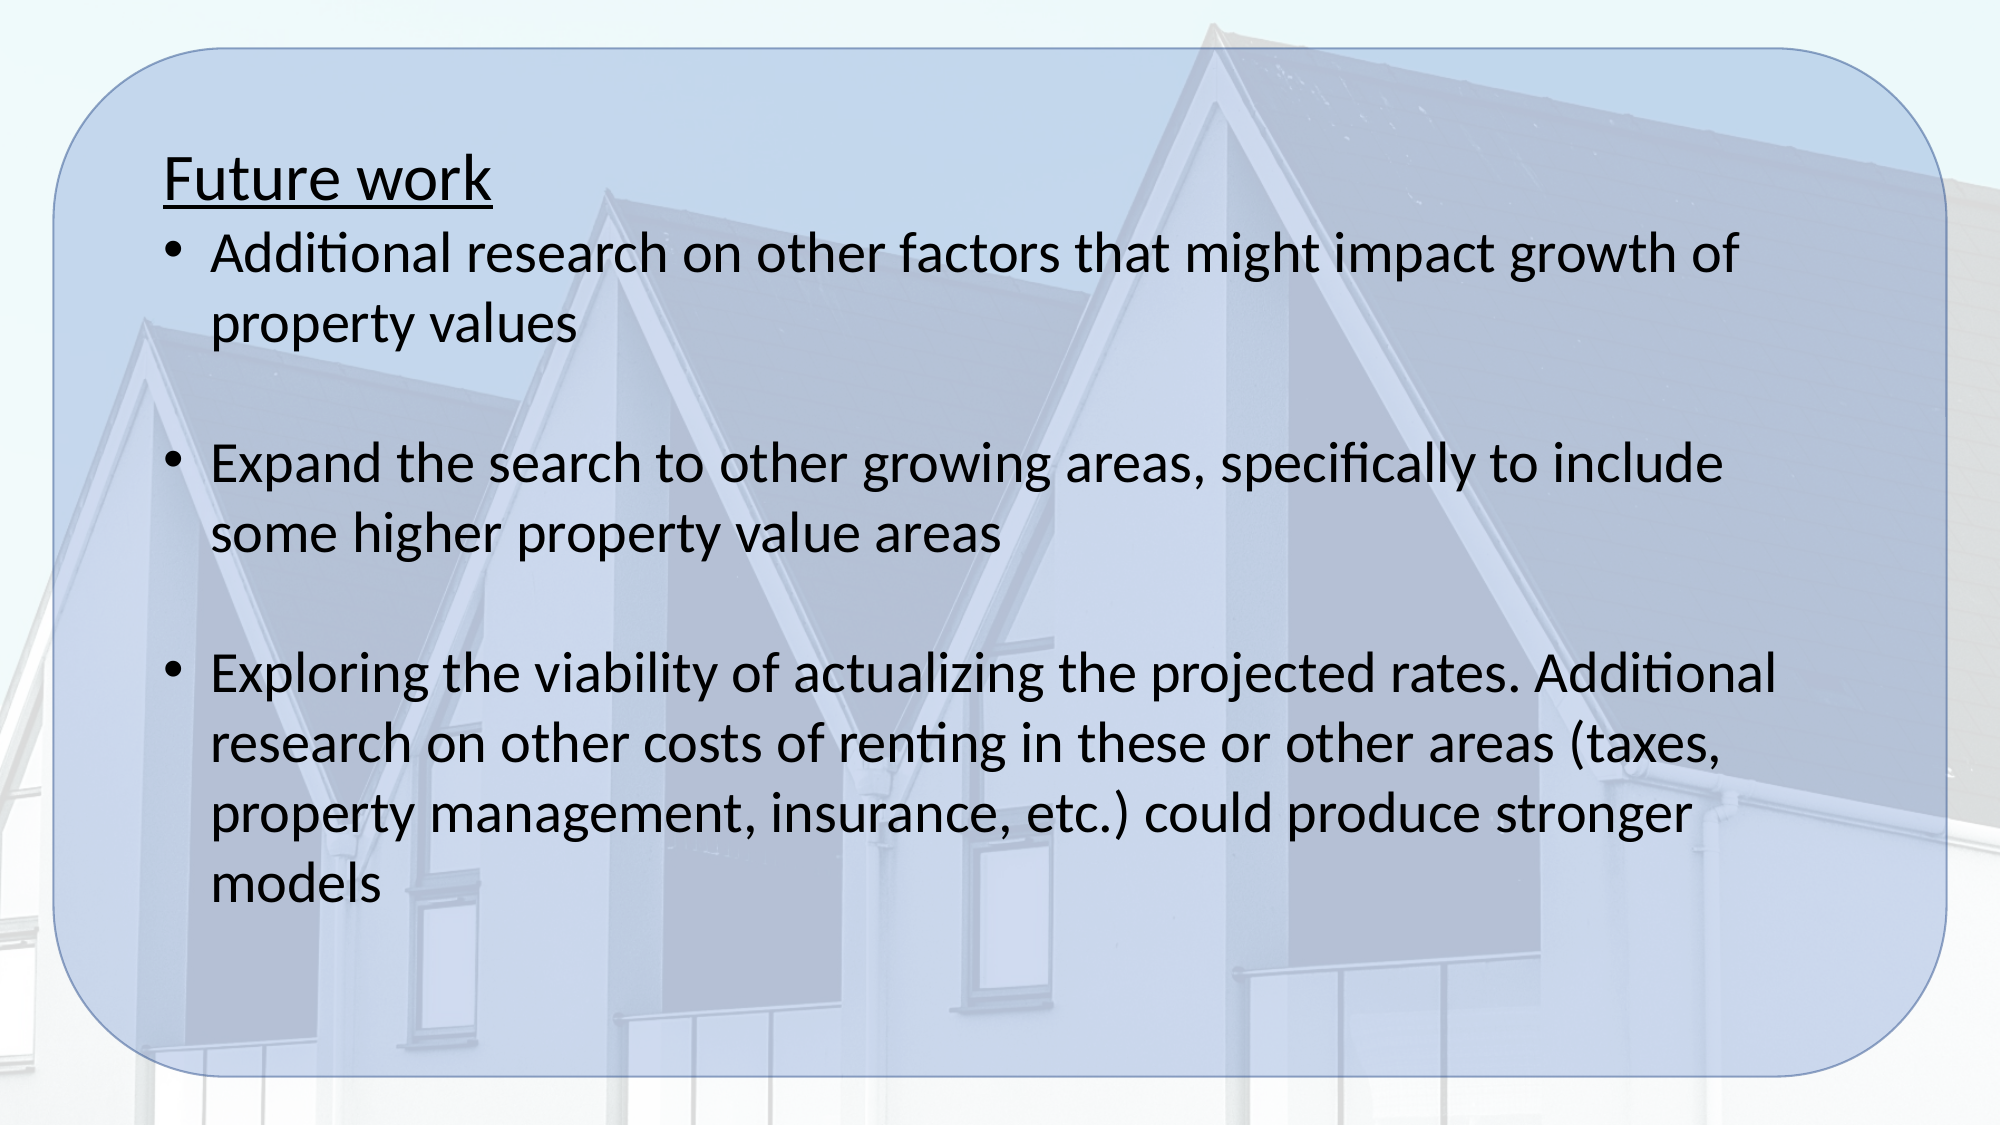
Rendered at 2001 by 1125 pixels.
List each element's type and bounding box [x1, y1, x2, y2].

list [0, 0, 2000, 1125]
